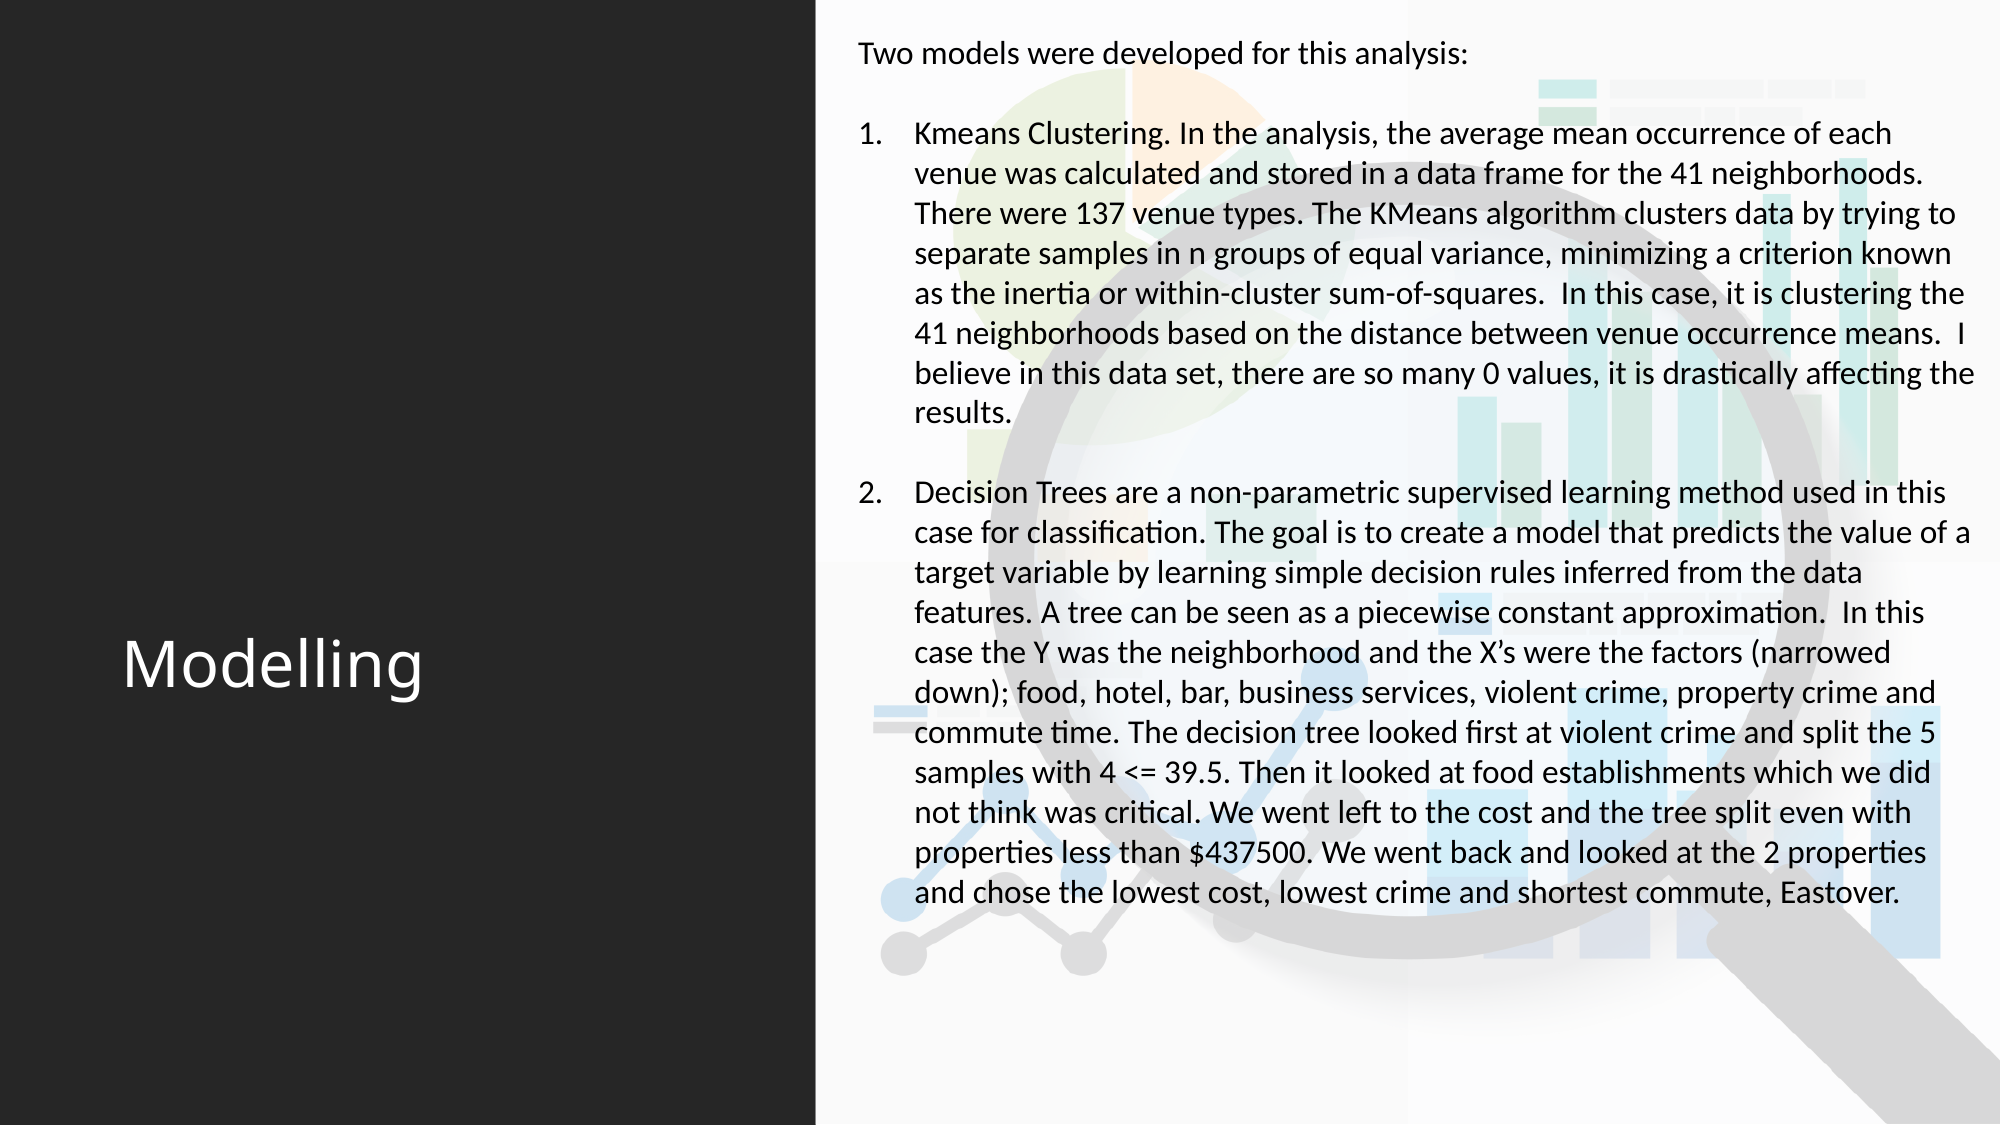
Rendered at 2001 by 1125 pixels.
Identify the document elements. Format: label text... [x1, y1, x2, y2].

title Modelling [106, 104, 661, 709]
picture [815, 0, 2000, 1124]
text_box [0, 0, 817, 1125]
